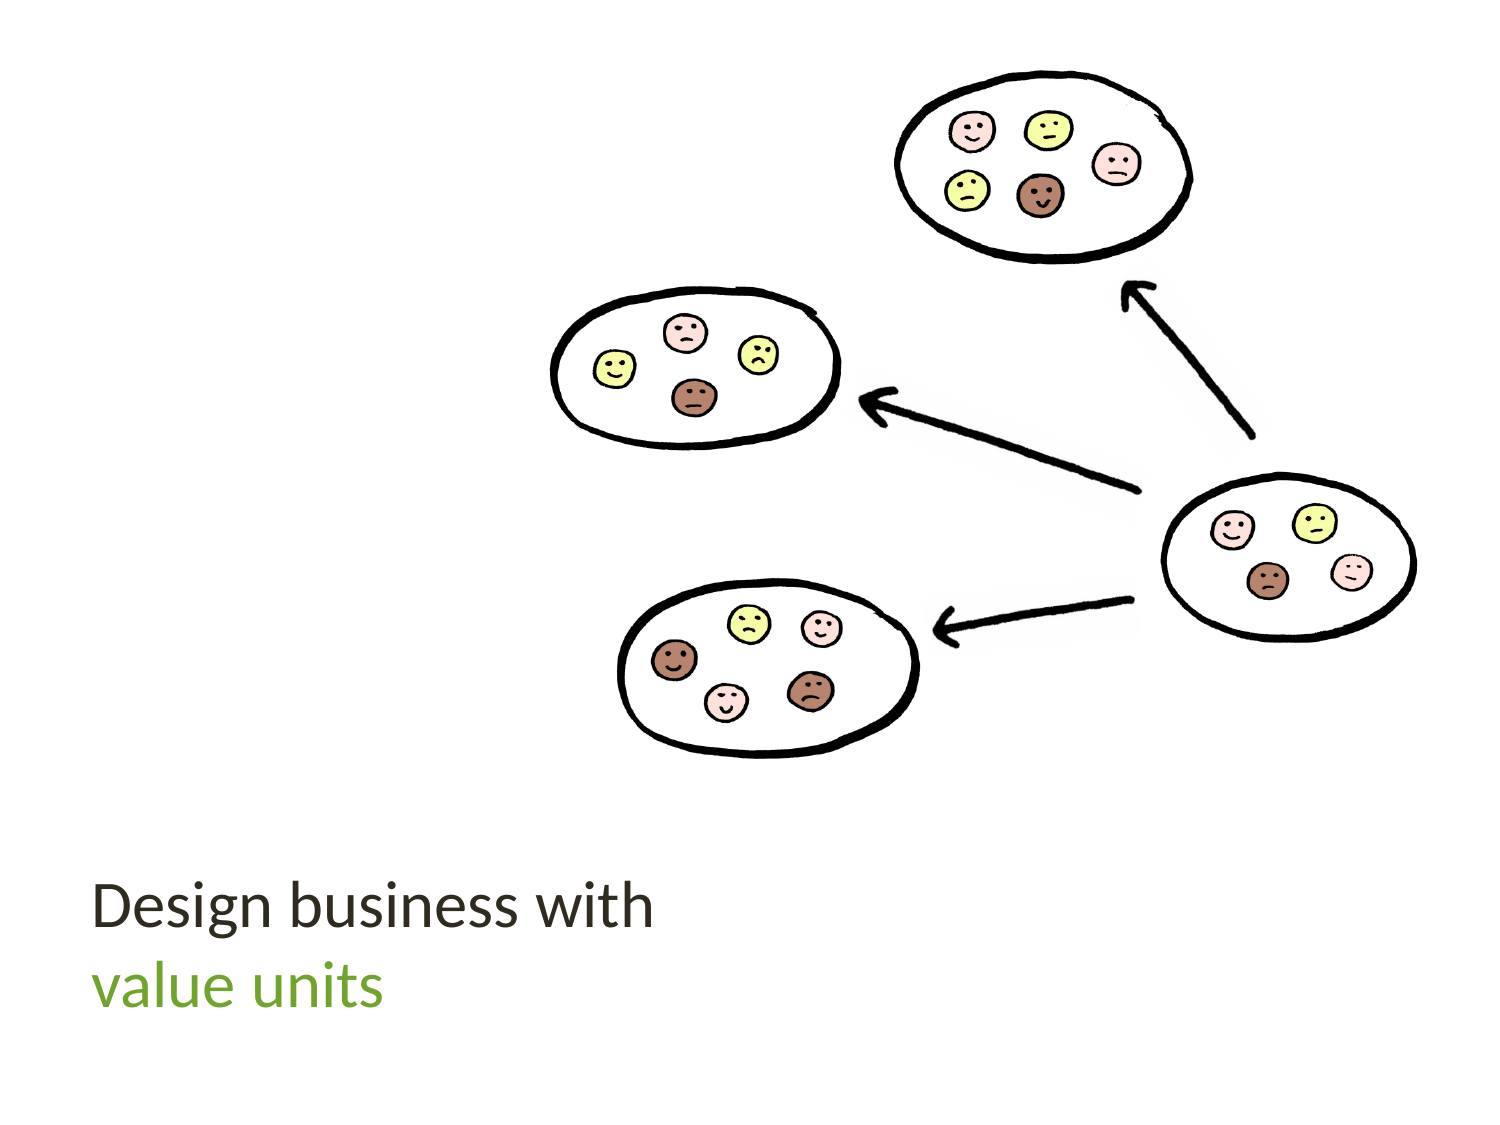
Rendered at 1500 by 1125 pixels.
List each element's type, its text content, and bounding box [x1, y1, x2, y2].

picture [605, 573, 1140, 763]
picture [887, 66, 1294, 462]
picture [544, 278, 1424, 649]
title Design business with value units [76, 810, 755, 1071]
